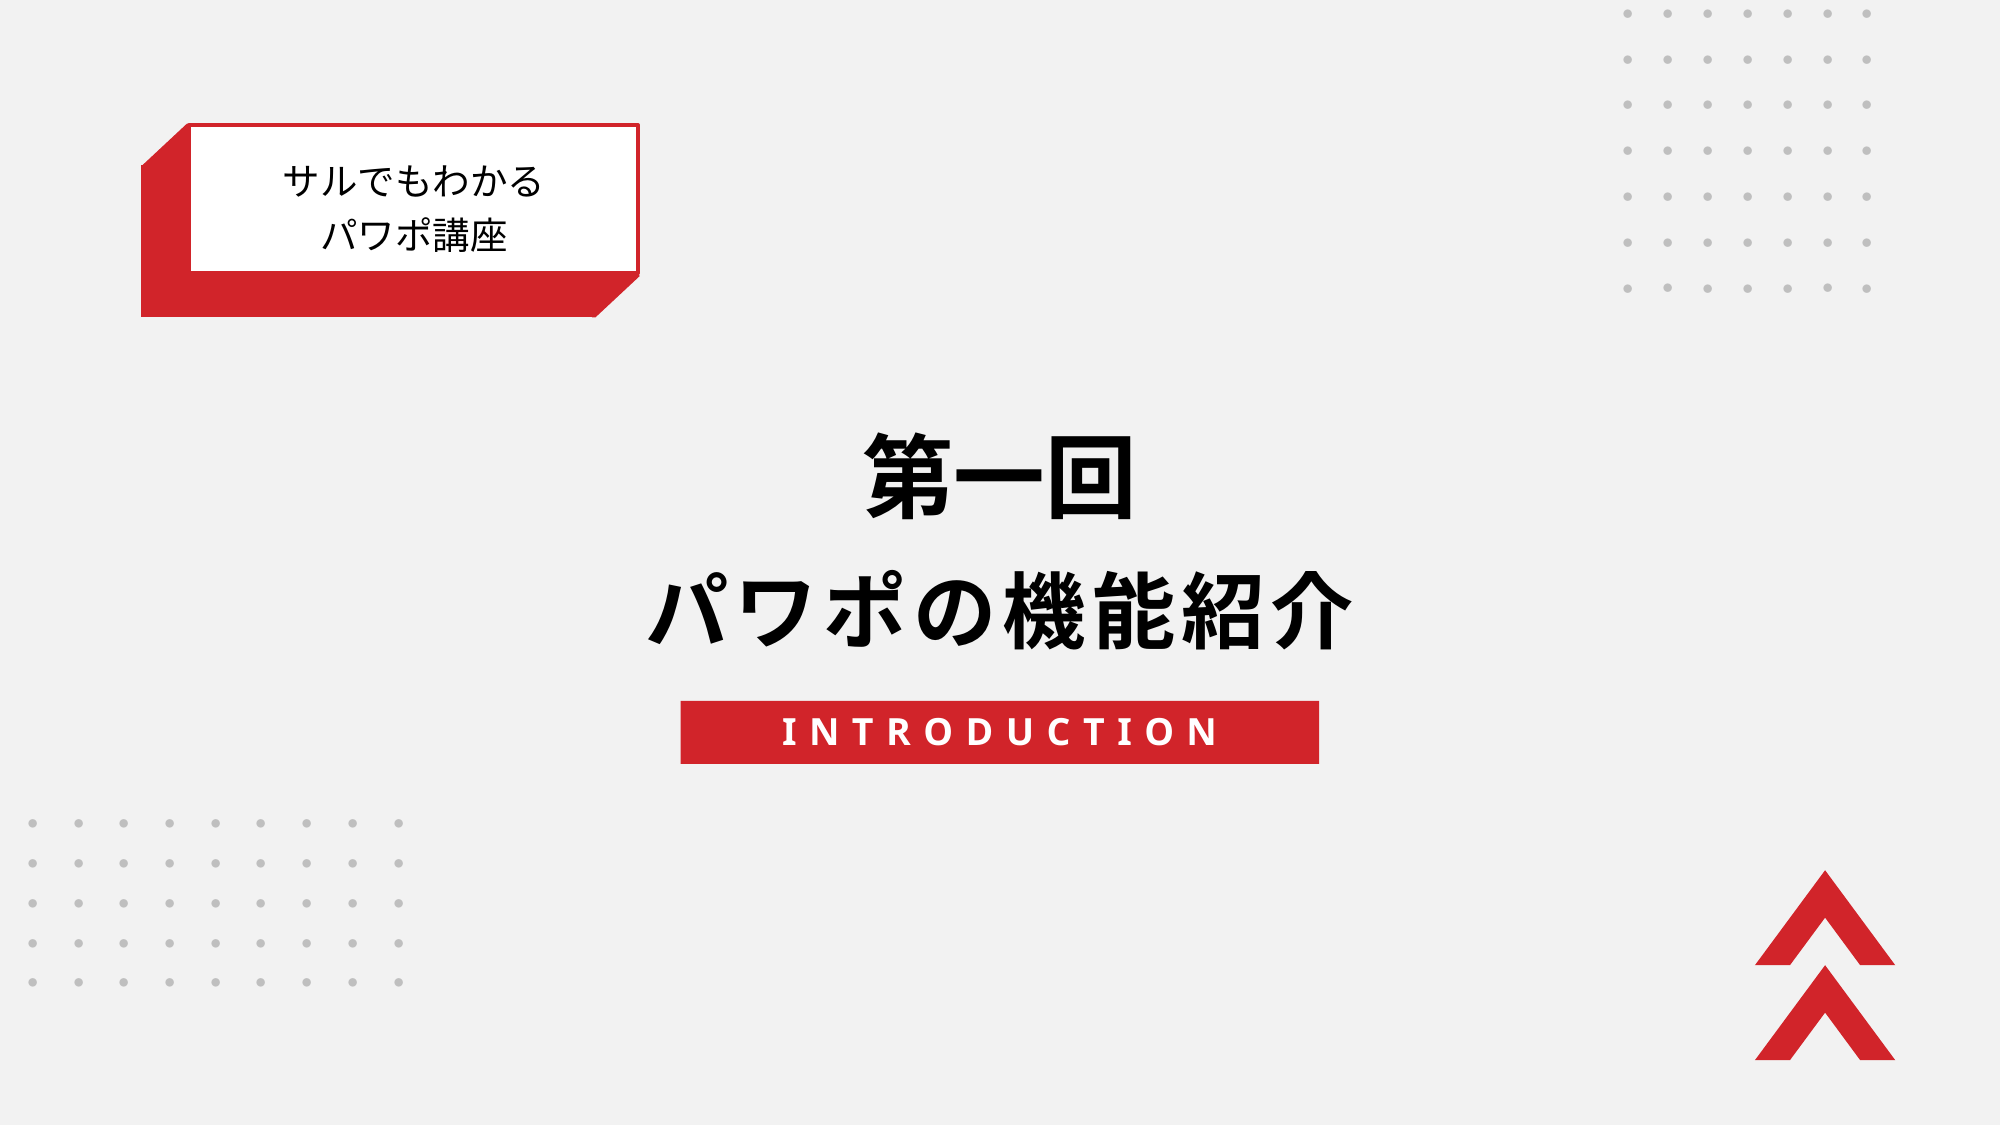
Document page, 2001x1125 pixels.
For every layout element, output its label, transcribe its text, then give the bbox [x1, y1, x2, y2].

text_box [1752, 868, 1898, 967]
text_box ・・・・・・・・・・・ ・・・・・・・・・・・ ・・・・・・・・・・・ ・・・・・・・・・・・ ・・・・・・・・・・・ [0, 795, 431, 1010]
text_box 第一回 パワポの機能紹介 [630, 379, 1370, 667]
text_box [680, 700, 1320, 765]
text_box ・・・・・・・・・・・ ・・・・・・・・・・・ ・・・・・・・・・・・ ・・・・・・・・・・・ ・・・・・・・・・・・ ・・・・・・・・・・・ ・・・・・・・・・・・ [1601, 0, 1896, 321]
text_box [1752, 963, 1898, 1062]
text_box INTRODUCTION [767, 700, 1233, 761]
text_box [142, 125, 639, 316]
